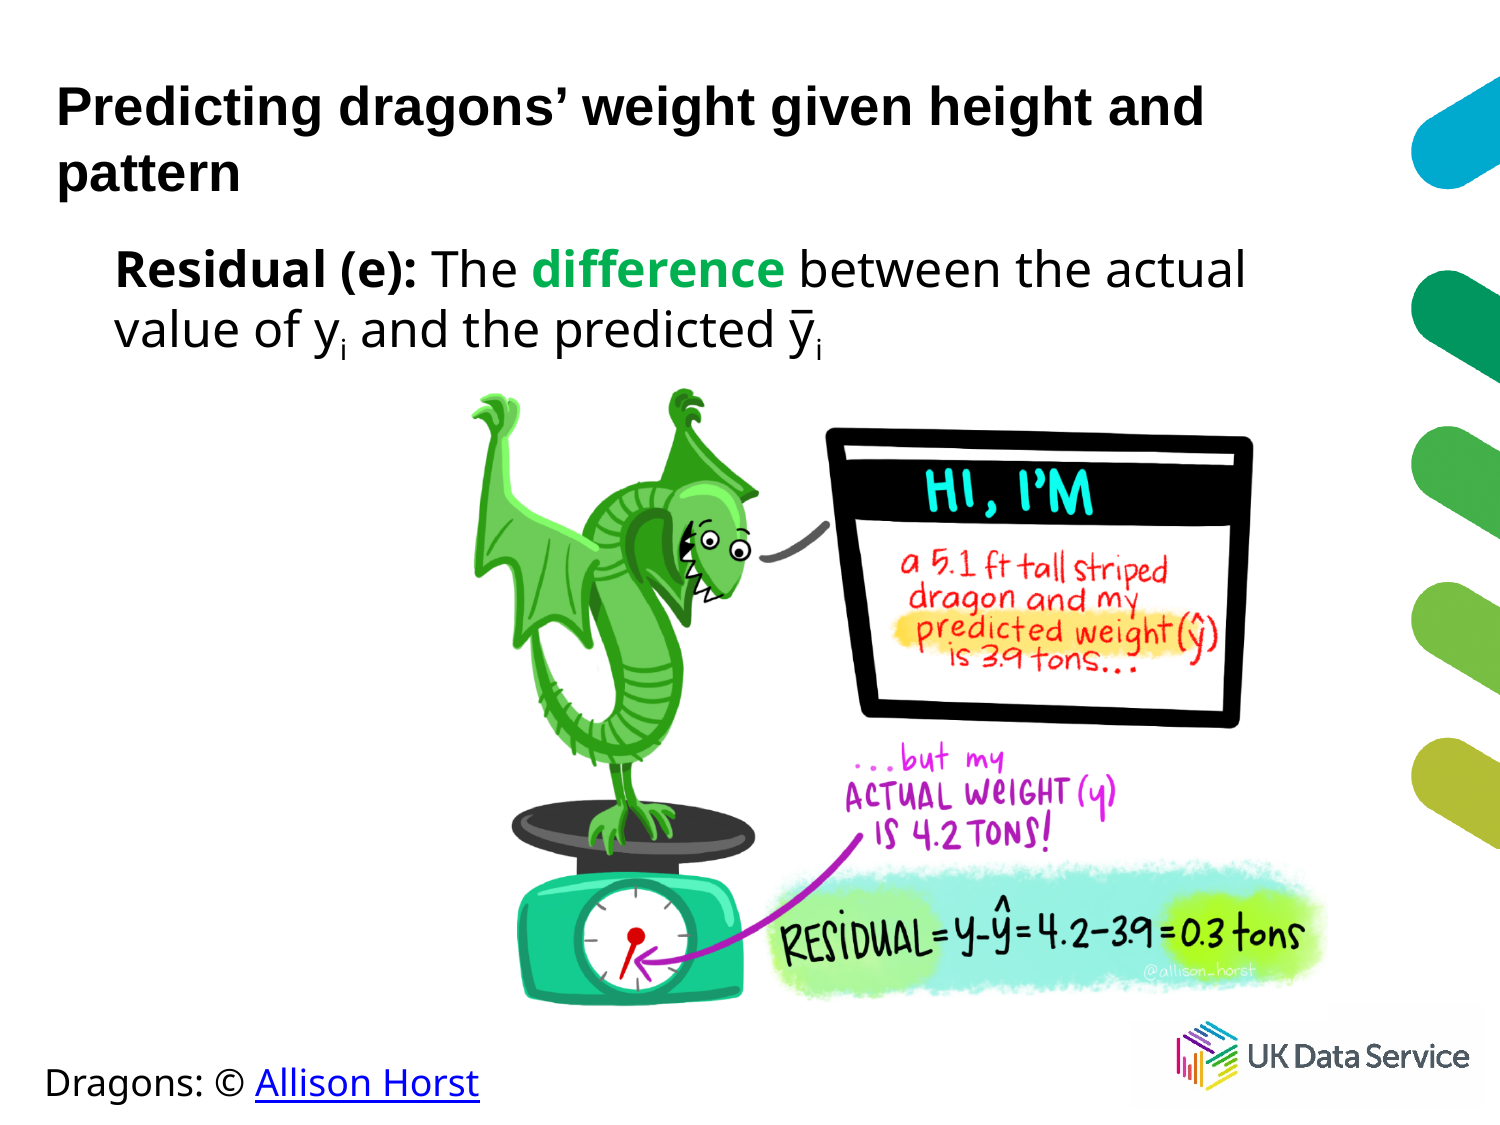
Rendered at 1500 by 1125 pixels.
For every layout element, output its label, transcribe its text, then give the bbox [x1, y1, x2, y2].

text_box Dragons: © Allison Horst [29, 1051, 691, 1118]
title Predicting dragons’ weight given height and pattern [41, 42, 1392, 231]
picture [1411, 0, 1500, 849]
text_box Residual (e): The difference between the actual value of yi and the predicted y̅i [100, 230, 1365, 374]
picture [359, 363, 1484, 1108]
